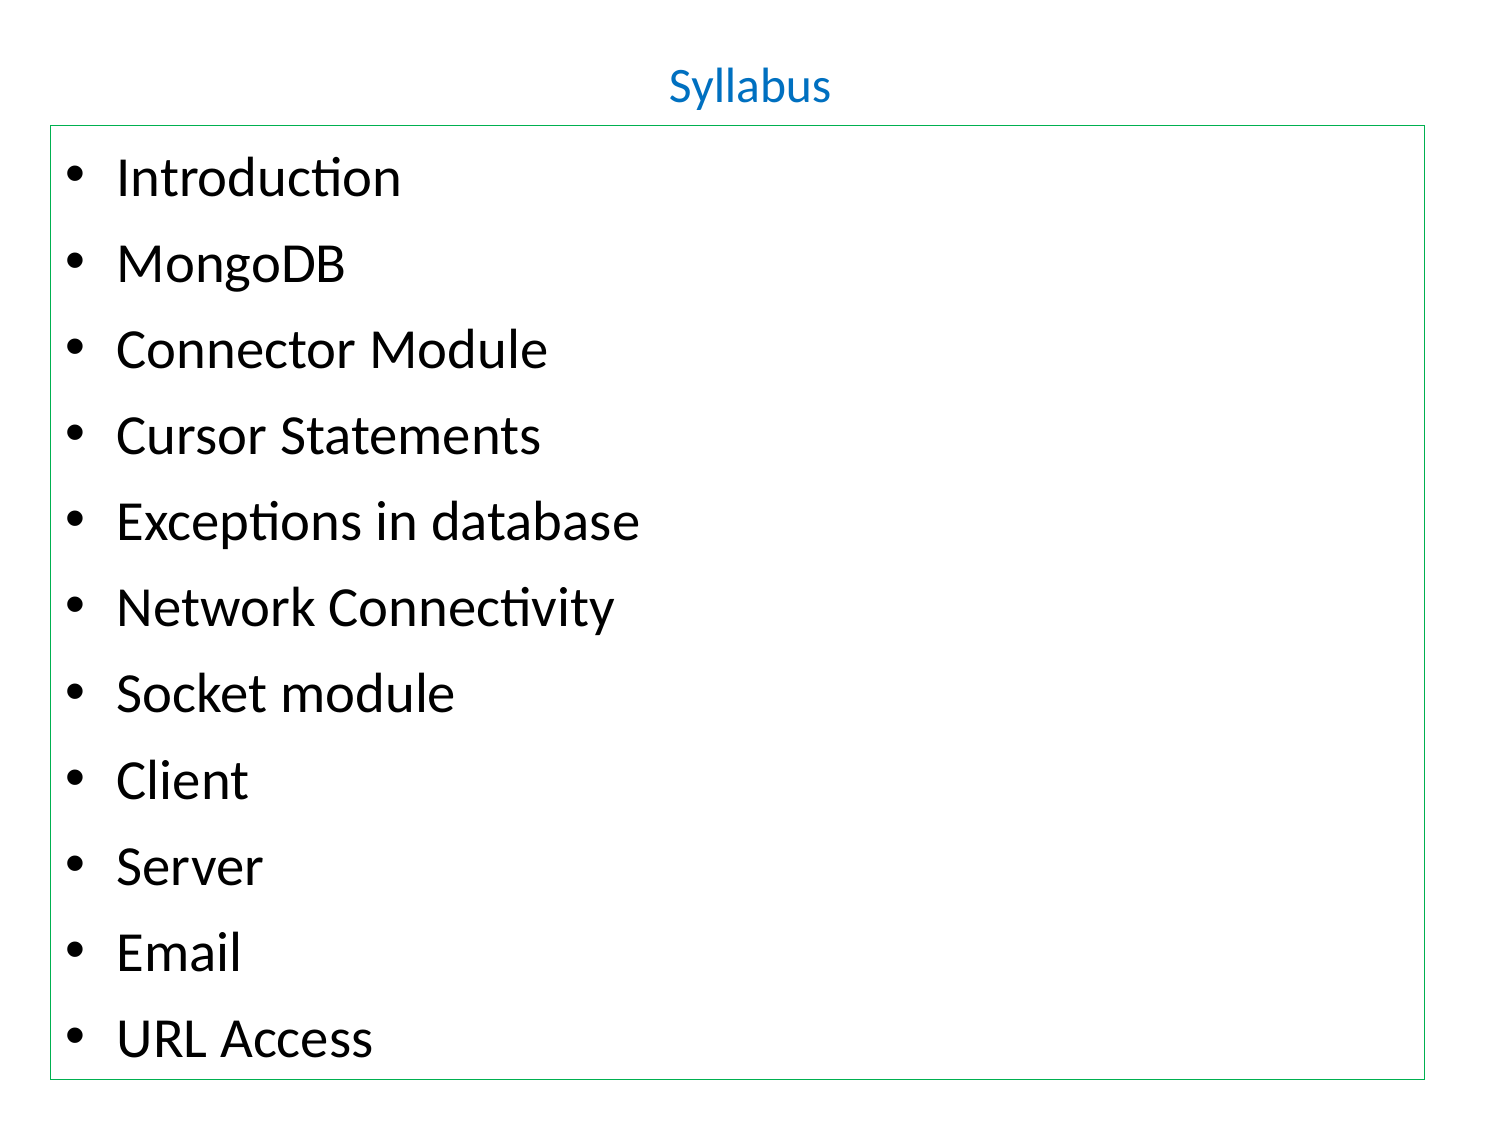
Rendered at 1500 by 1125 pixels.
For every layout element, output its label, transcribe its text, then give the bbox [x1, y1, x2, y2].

list Introduction MongoDB Connector Module Cursor Statements Exceptions in database Network Connectivity Socket module Client Server Email URL Access [50, 125, 1425, 1080]
title Syllabus [75, 45, 1425, 121]
